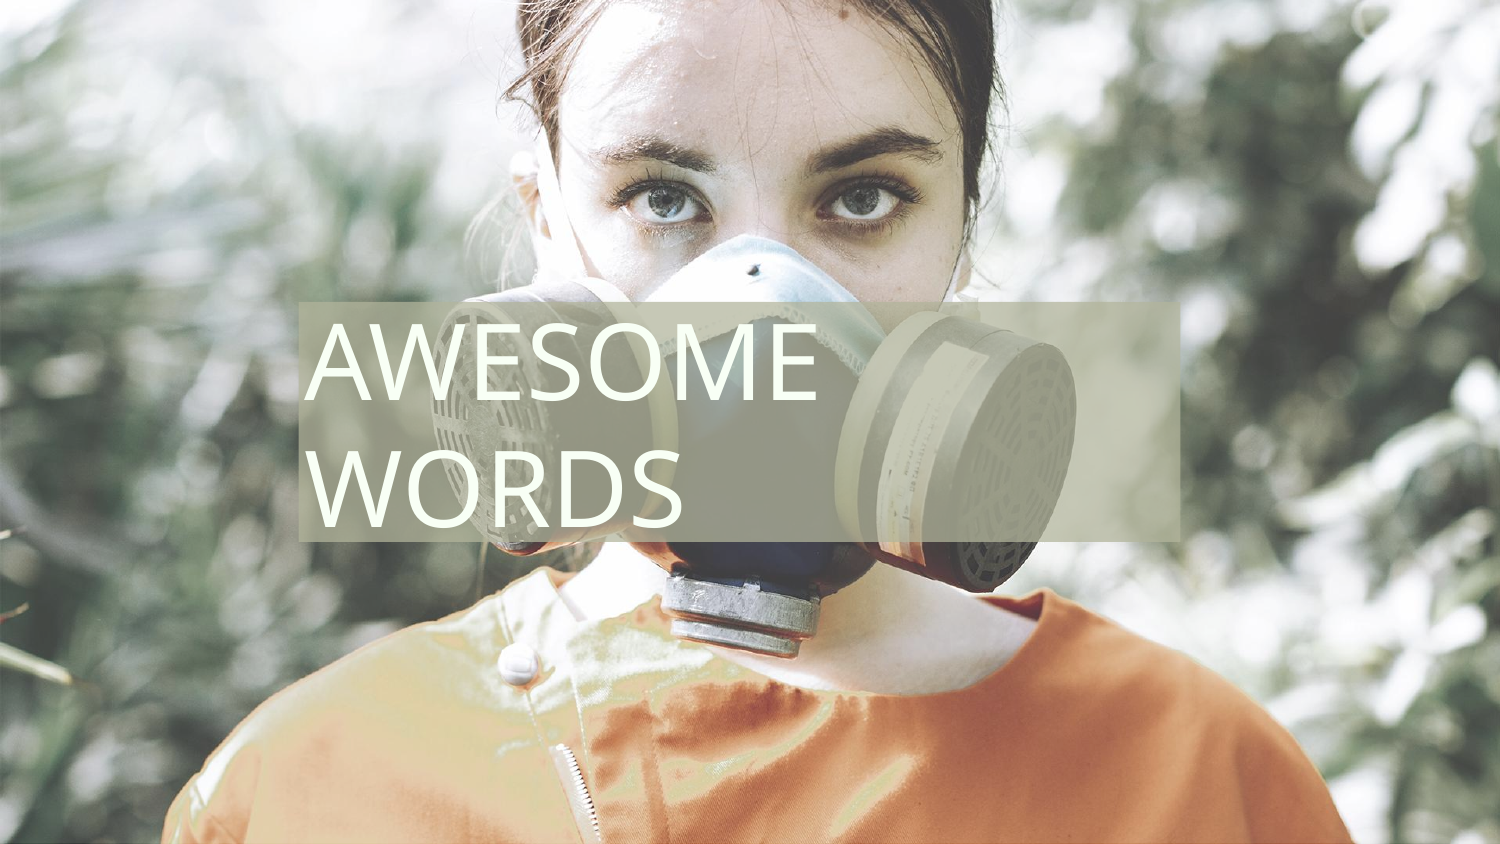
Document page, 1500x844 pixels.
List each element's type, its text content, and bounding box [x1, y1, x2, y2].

title AWESOME WORDS [289, 371, 1211, 471]
text_box [0, 0, 1500, 844]
